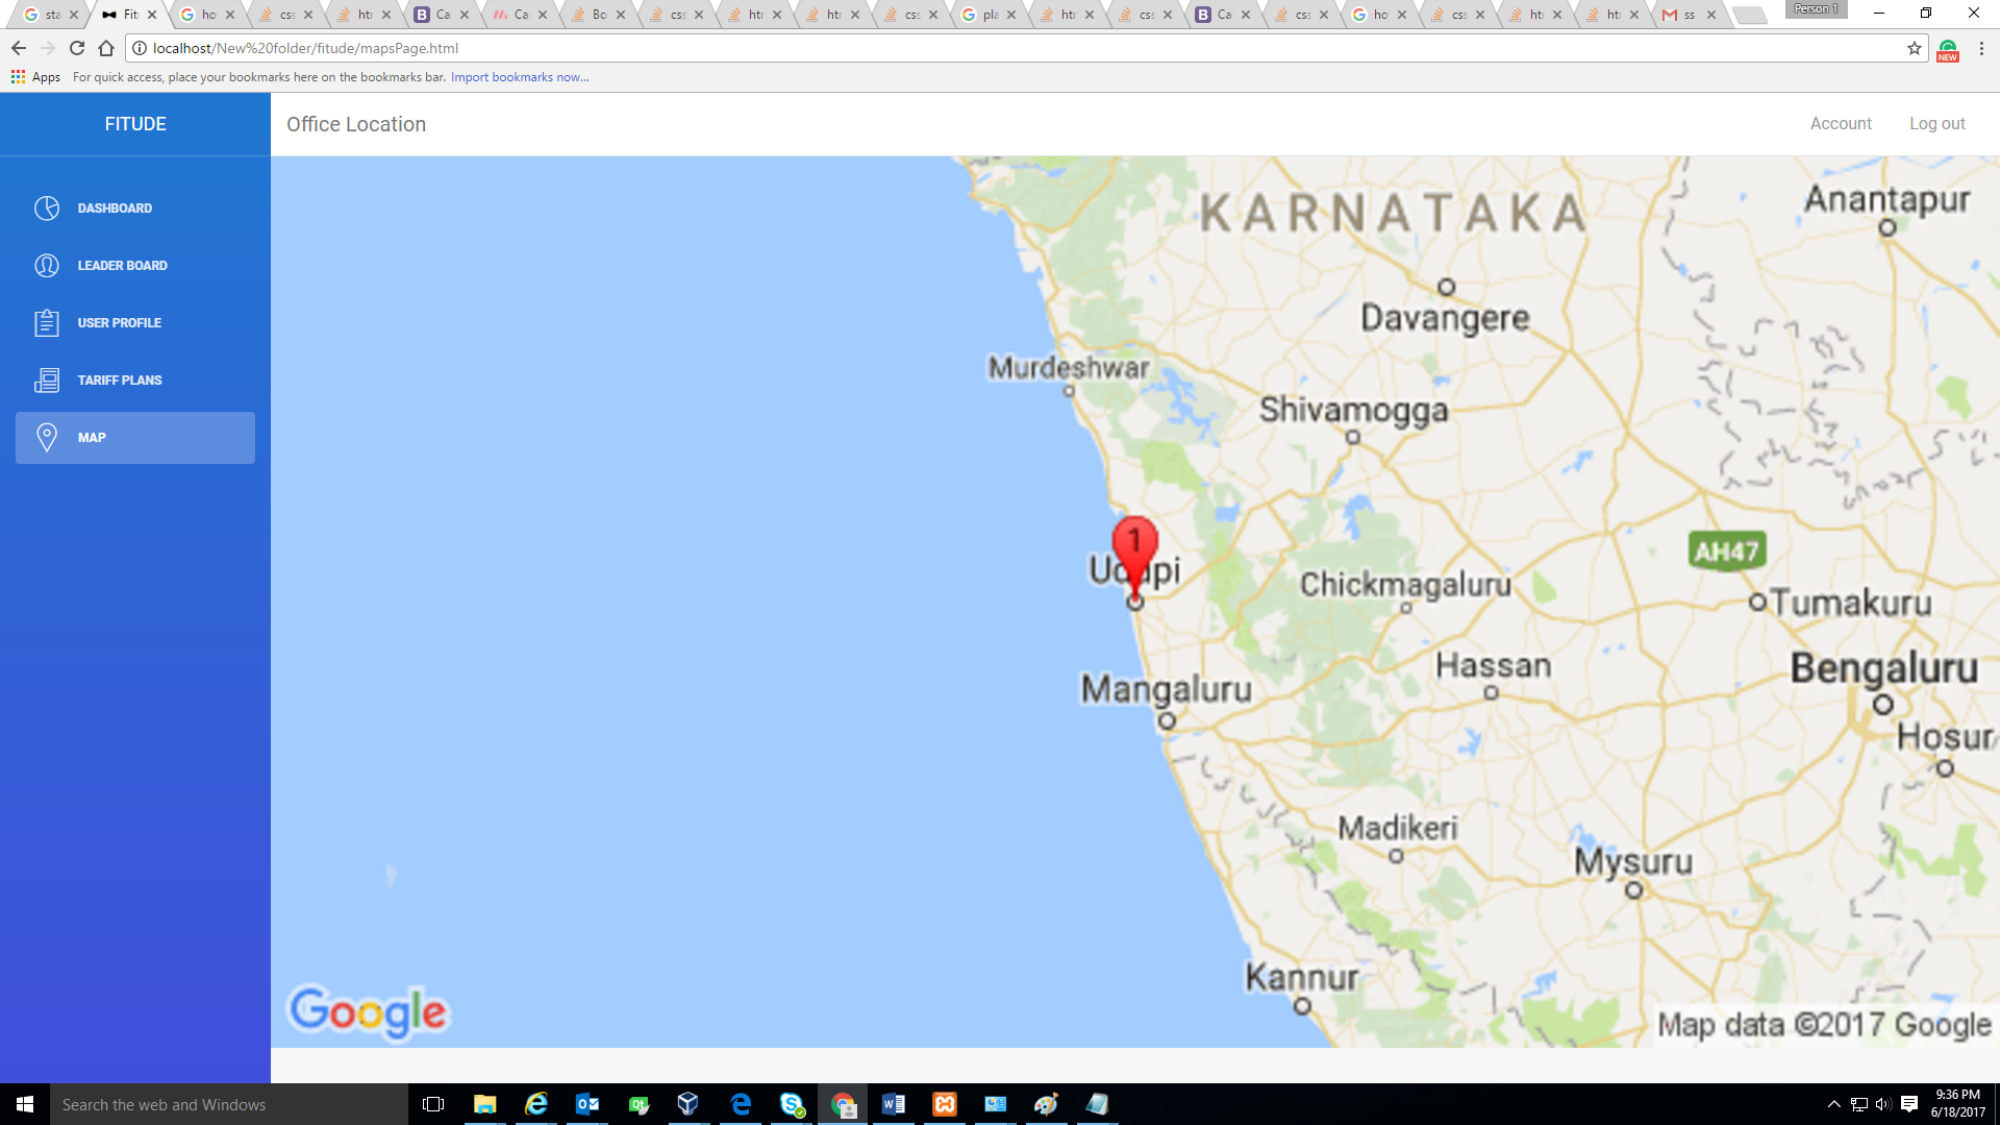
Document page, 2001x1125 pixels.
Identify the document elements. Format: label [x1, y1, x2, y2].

list [0, 0, 2000, 1125]
